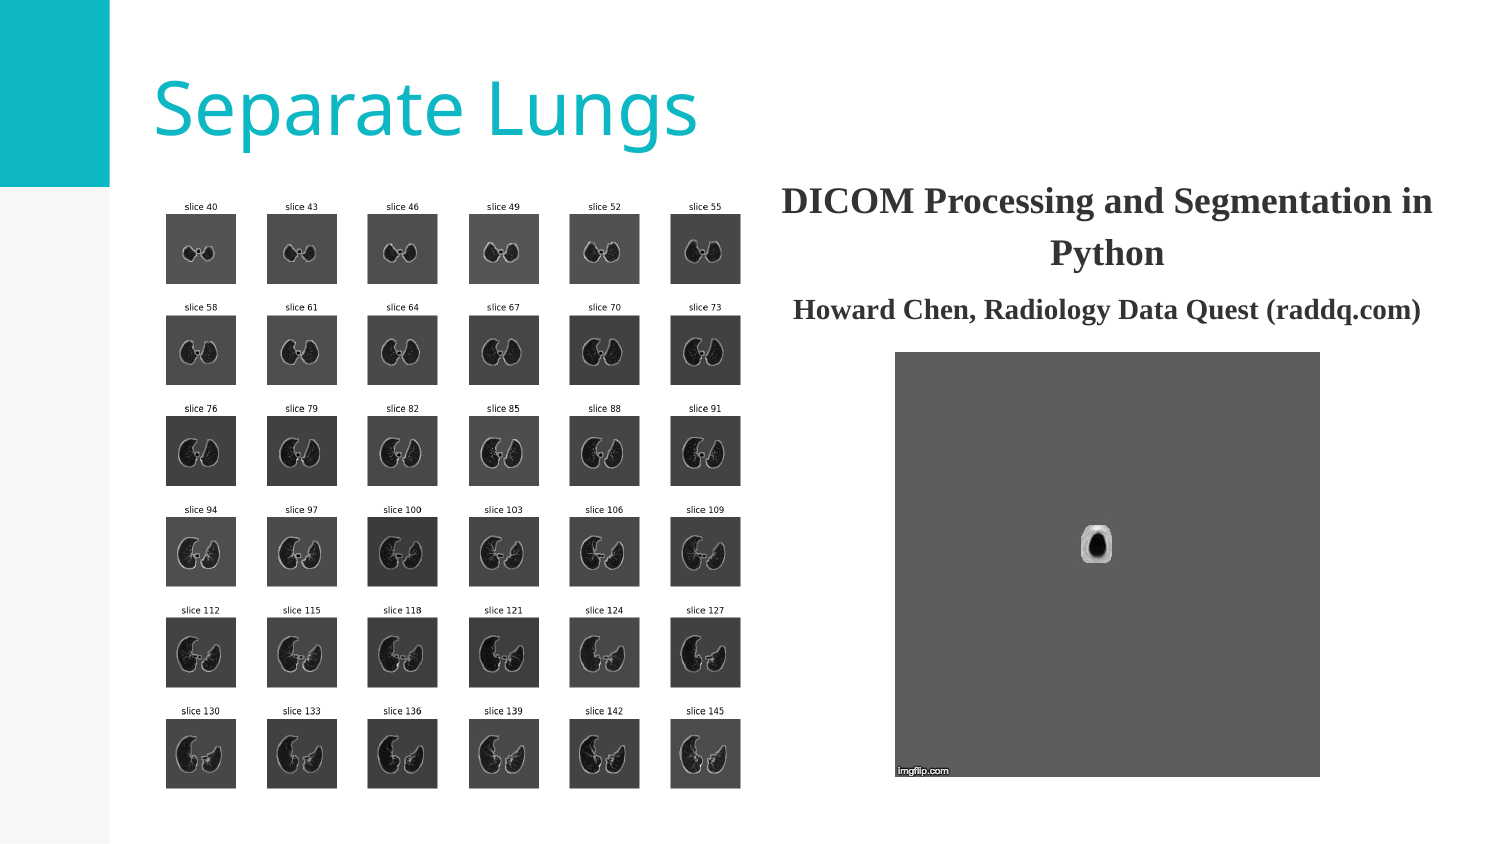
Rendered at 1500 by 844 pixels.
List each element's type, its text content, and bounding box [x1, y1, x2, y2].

picture [138, 195, 751, 809]
title Separate Lungs [138, 38, 1337, 195]
picture [895, 351, 1320, 777]
text_box DICOM Processing and Segmentation in Python Howard Chen, Radiology Data Quest (raddq.com) [720, 154, 1495, 529]
